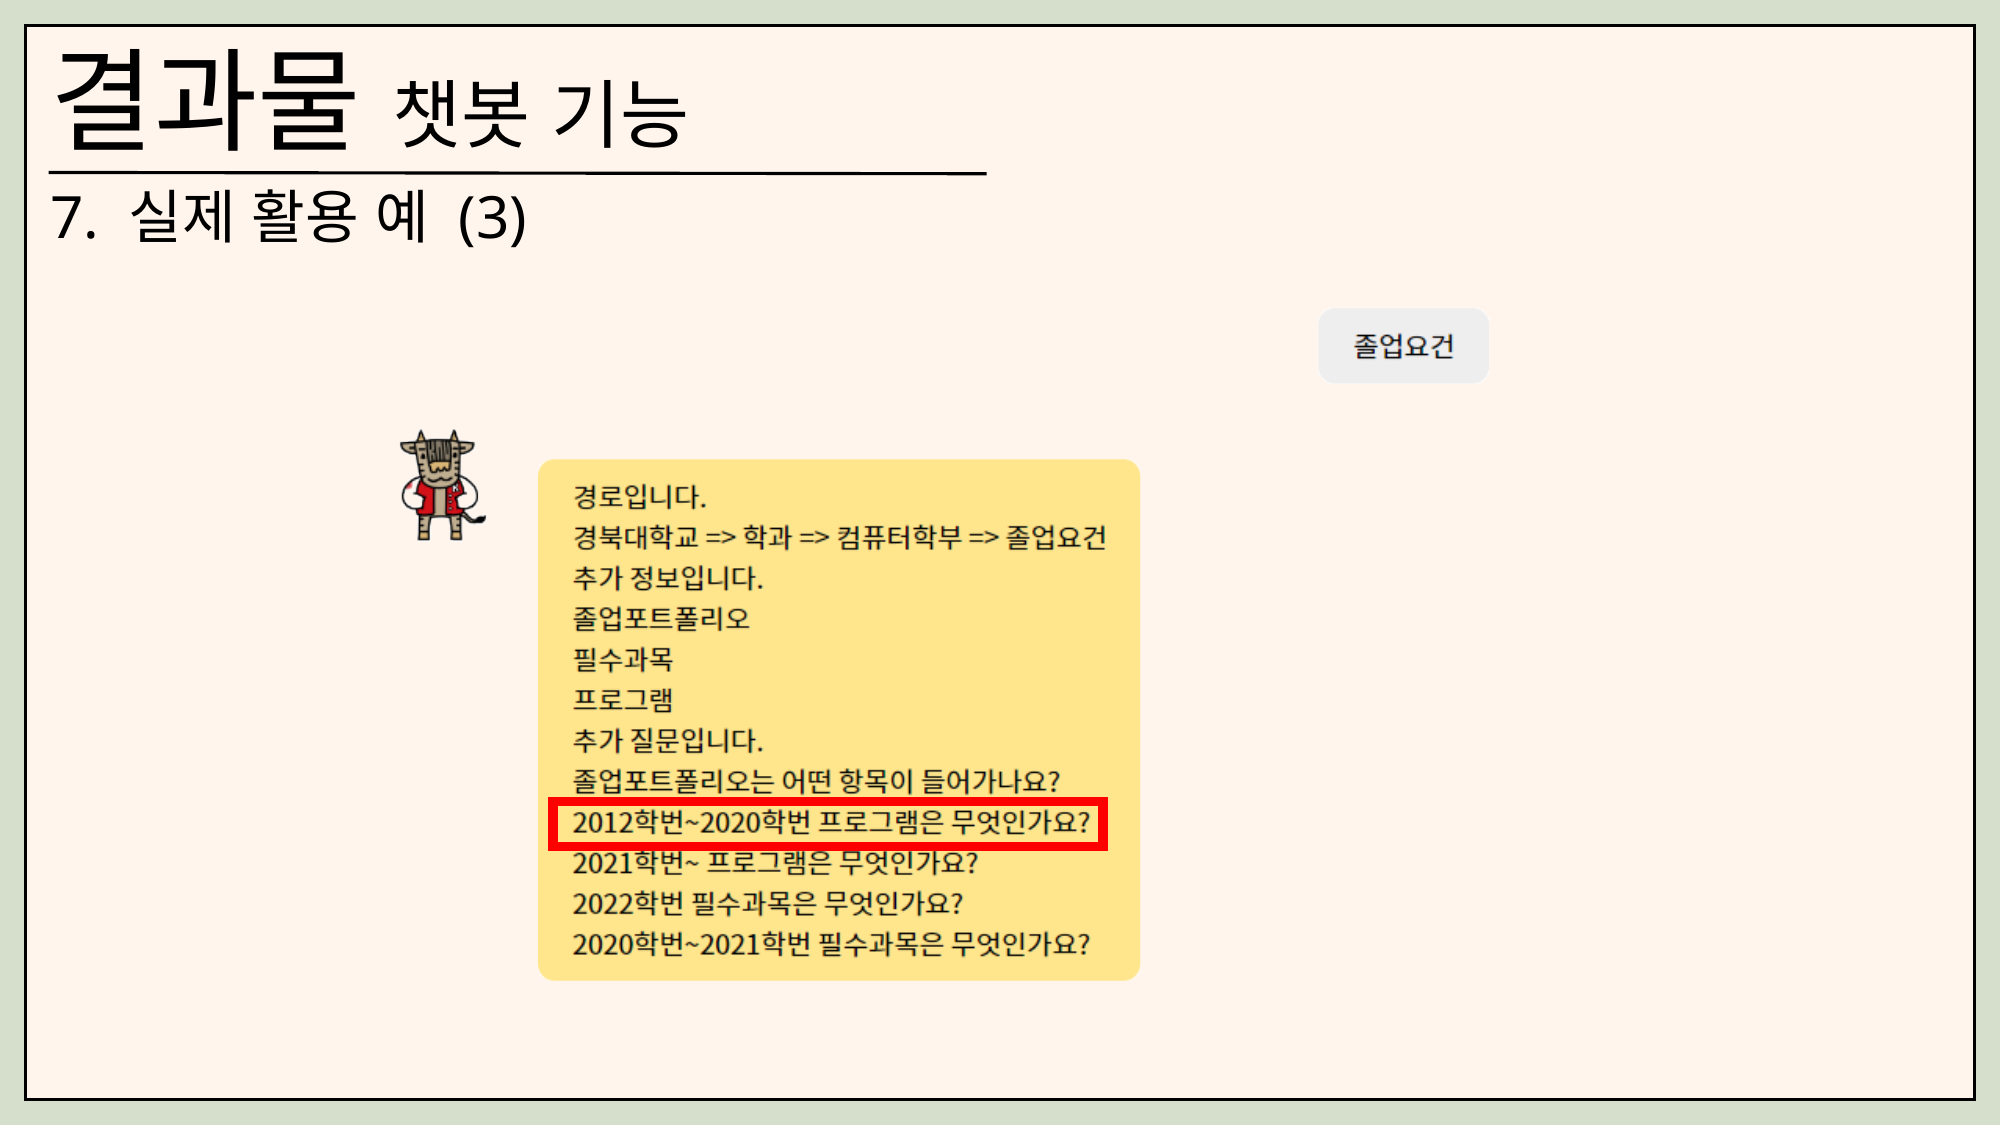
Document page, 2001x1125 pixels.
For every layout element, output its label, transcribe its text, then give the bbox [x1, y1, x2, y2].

picture [383, 417, 1205, 997]
text_box 결과물 챗봇 기능 [36, 22, 1225, 173]
text_box [24, 25, 1975, 1100]
text_box 7. 실제 활용 예 (3) [35, 172, 759, 258]
picture [1308, 294, 1499, 395]
